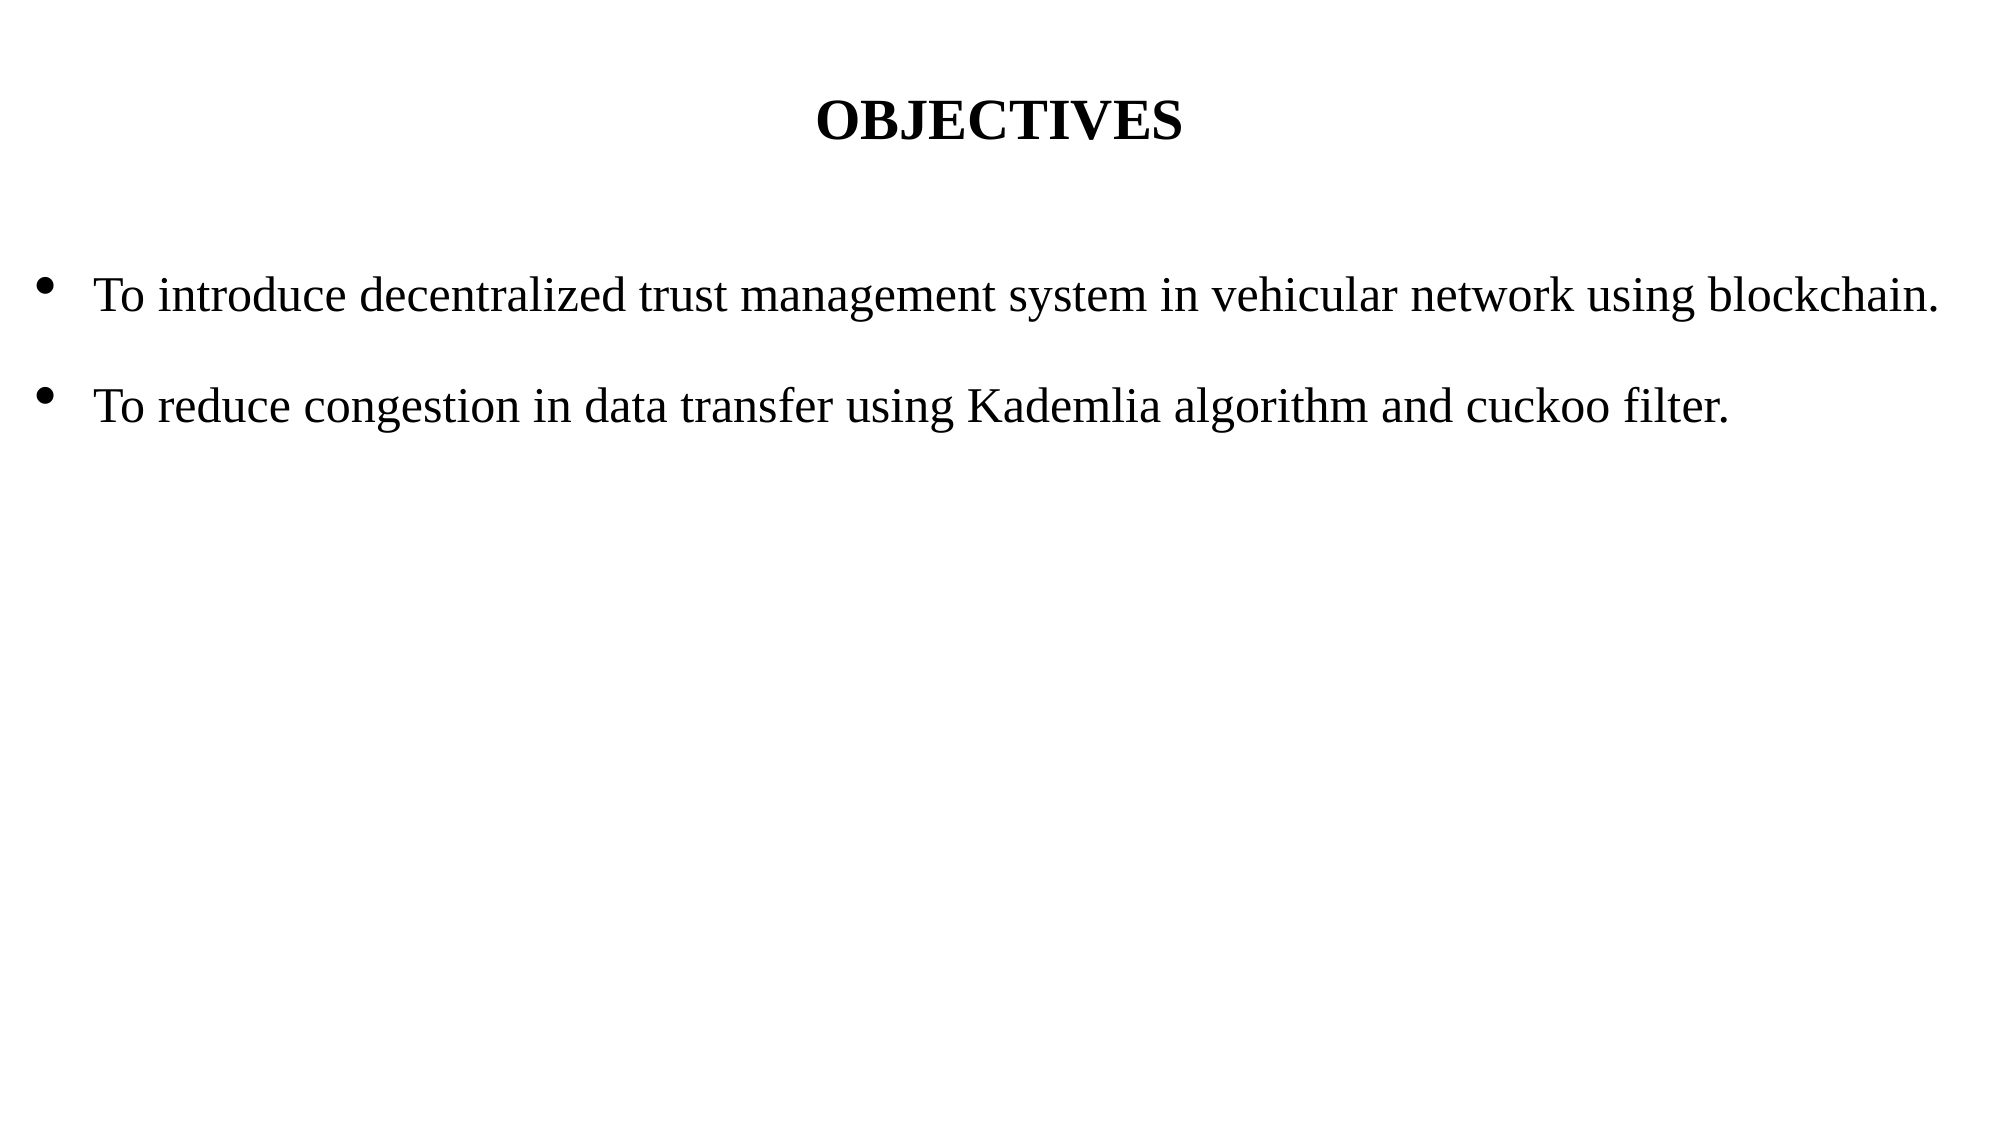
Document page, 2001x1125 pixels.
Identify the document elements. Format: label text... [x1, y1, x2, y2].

title OBJECTIVES [137, 59, 1863, 181]
list To introduce decentralized trust management system in vehicular network using blockchain. To reduce congestion in data transfer using Kademlia algorithm and cuckoo filter. [21, 223, 1979, 938]
